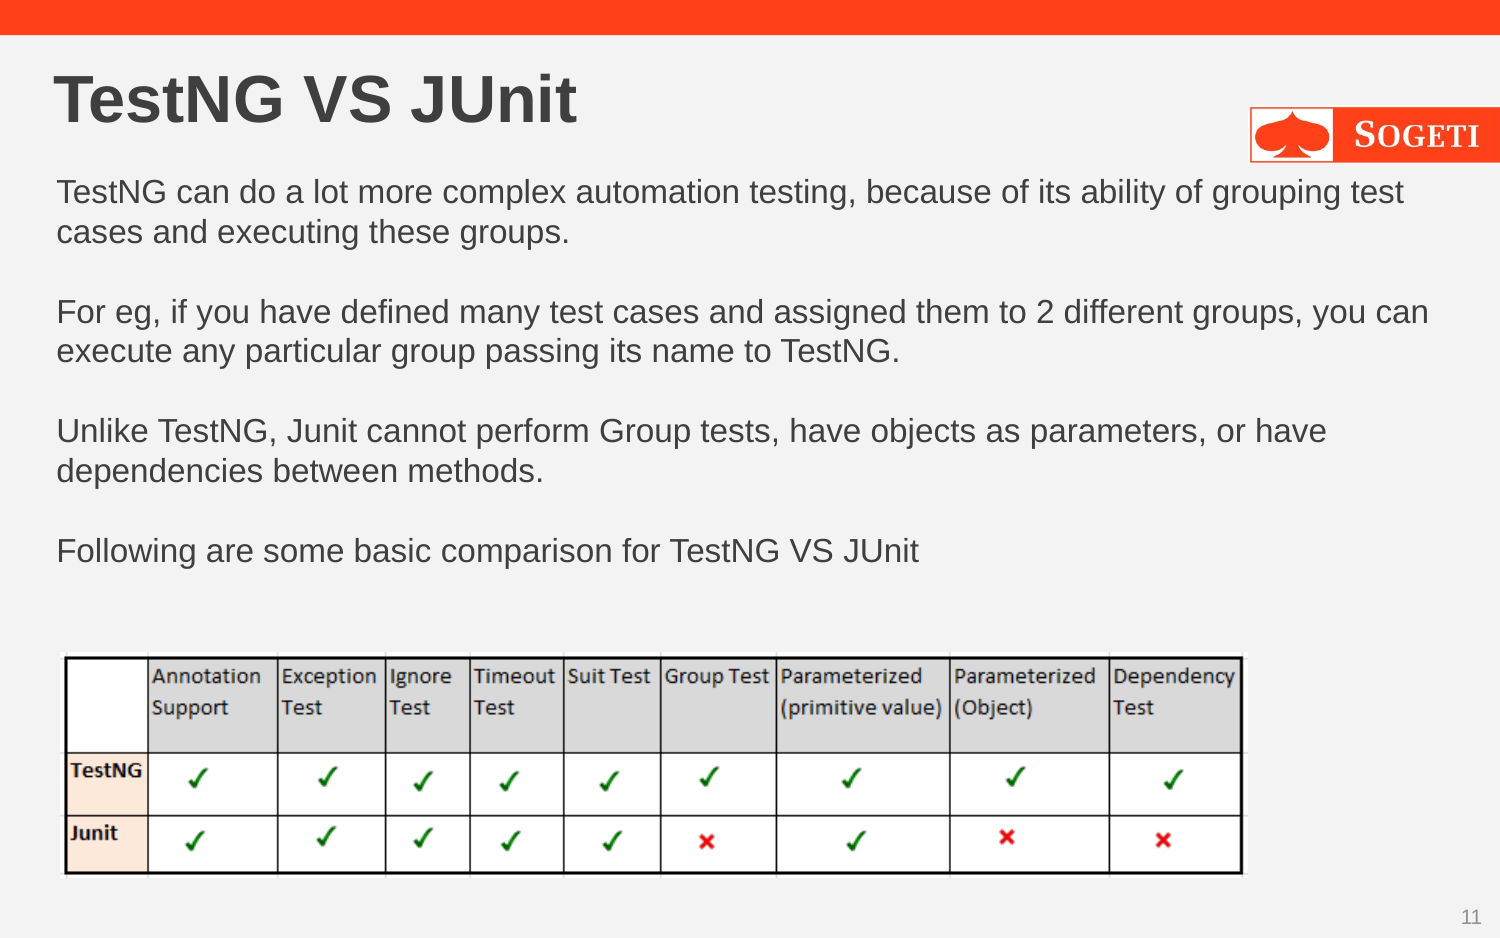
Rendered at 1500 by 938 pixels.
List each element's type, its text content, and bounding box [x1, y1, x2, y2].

title TestNG VS JUnit [53, 55, 1255, 162]
text_box TestNG can do a lot more complex automation testing, because of its ability of grouping test cases and executing these groups. For eg, if you have defined many test cases and assigned them to 2 different groups, you can execute any particular group passing its name to TestNG. Unlike TestNG, Junit cannot perform Group tests, have objects as parameters, or have dependencies between methods. Following are some basic comparison for TestNG VS JUnit [41, 162, 1483, 908]
picture [59, 652, 1248, 878]
slide_number 11 [1074, 908, 1483, 938]
picture [1255, 105, 1500, 164]
